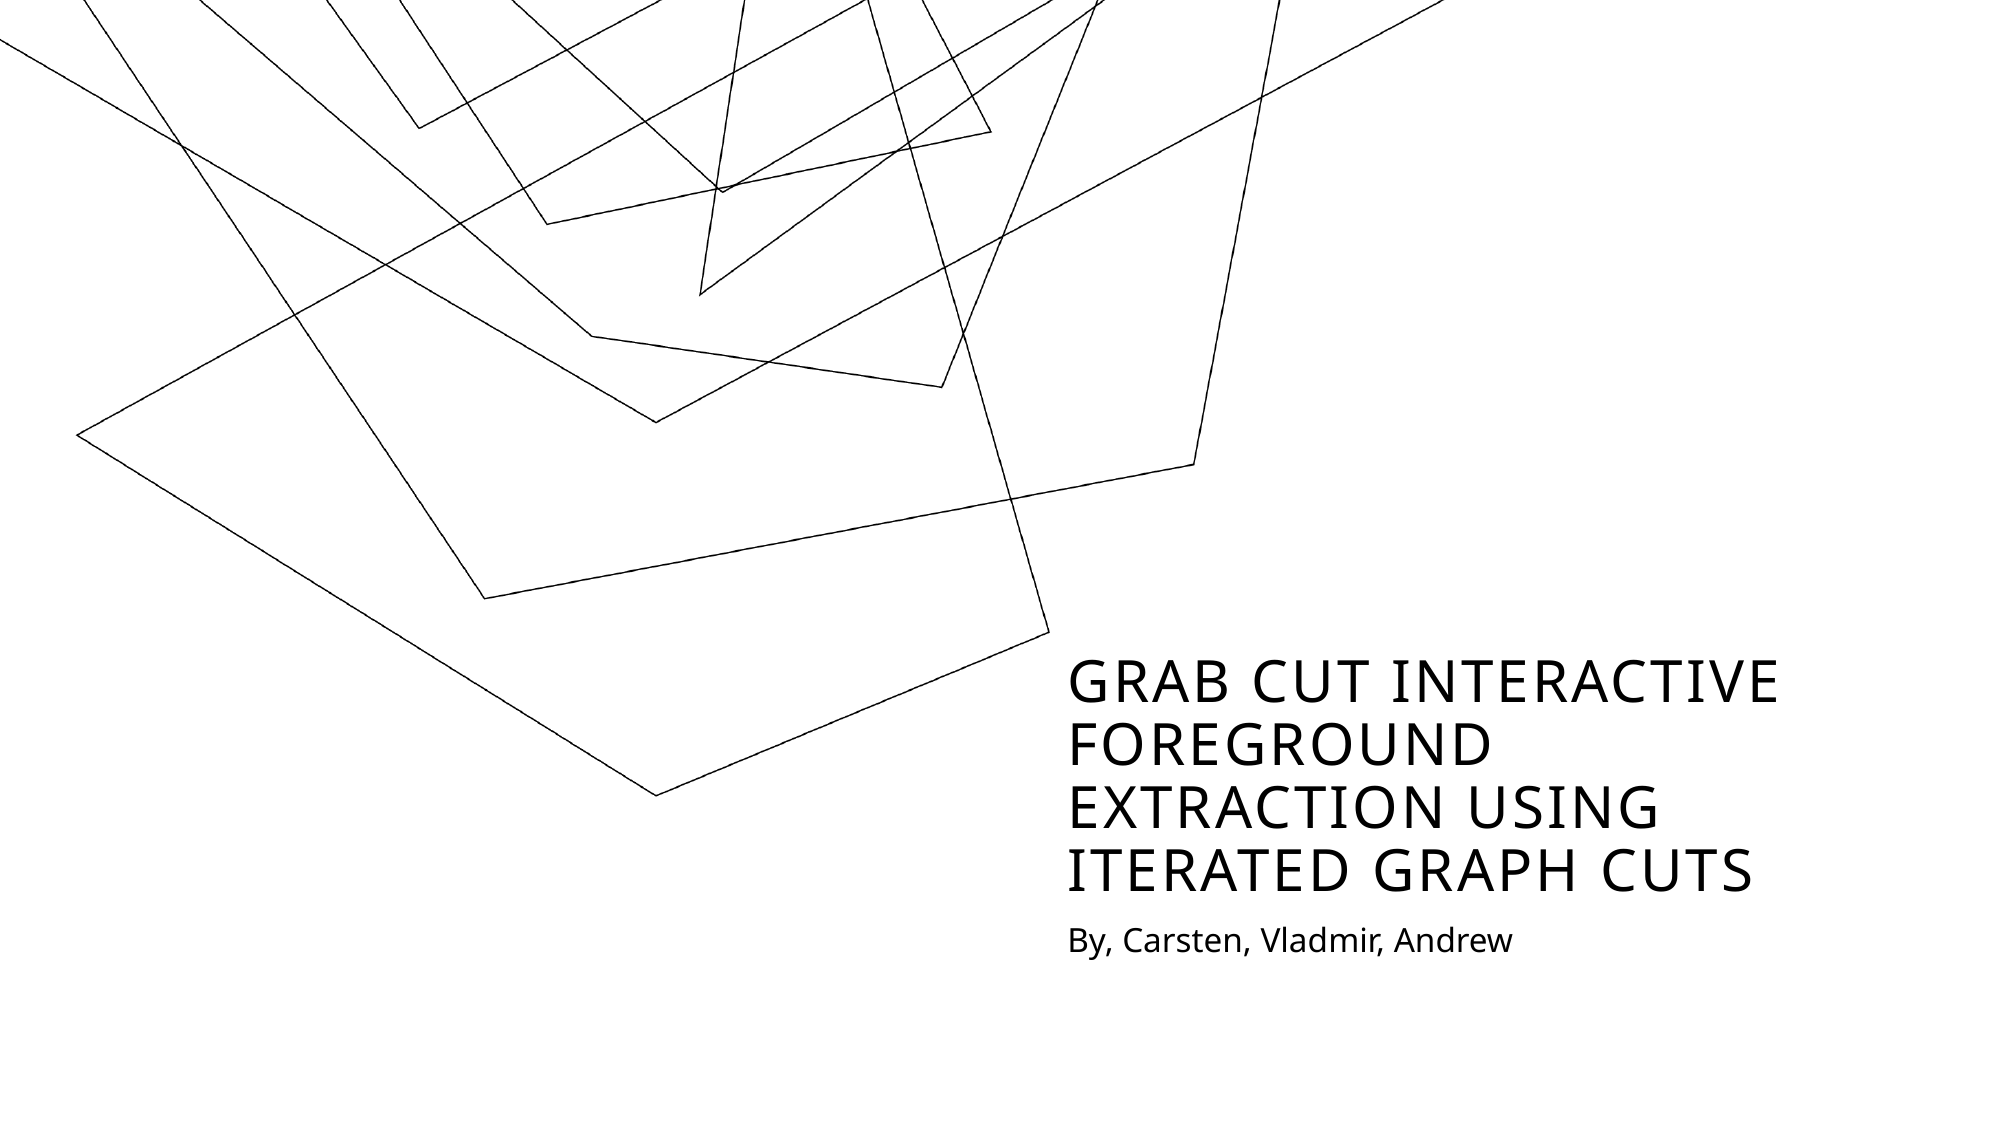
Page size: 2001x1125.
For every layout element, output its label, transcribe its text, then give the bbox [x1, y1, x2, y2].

title Grab Cut Interactive Foreground extraction using iterated Graph Cuts [1052, 727, 1864, 912]
picture [0, 0, 1557, 830]
subtitle By, Carsten, Vladmir, Andrew [1052, 916, 1864, 982]
